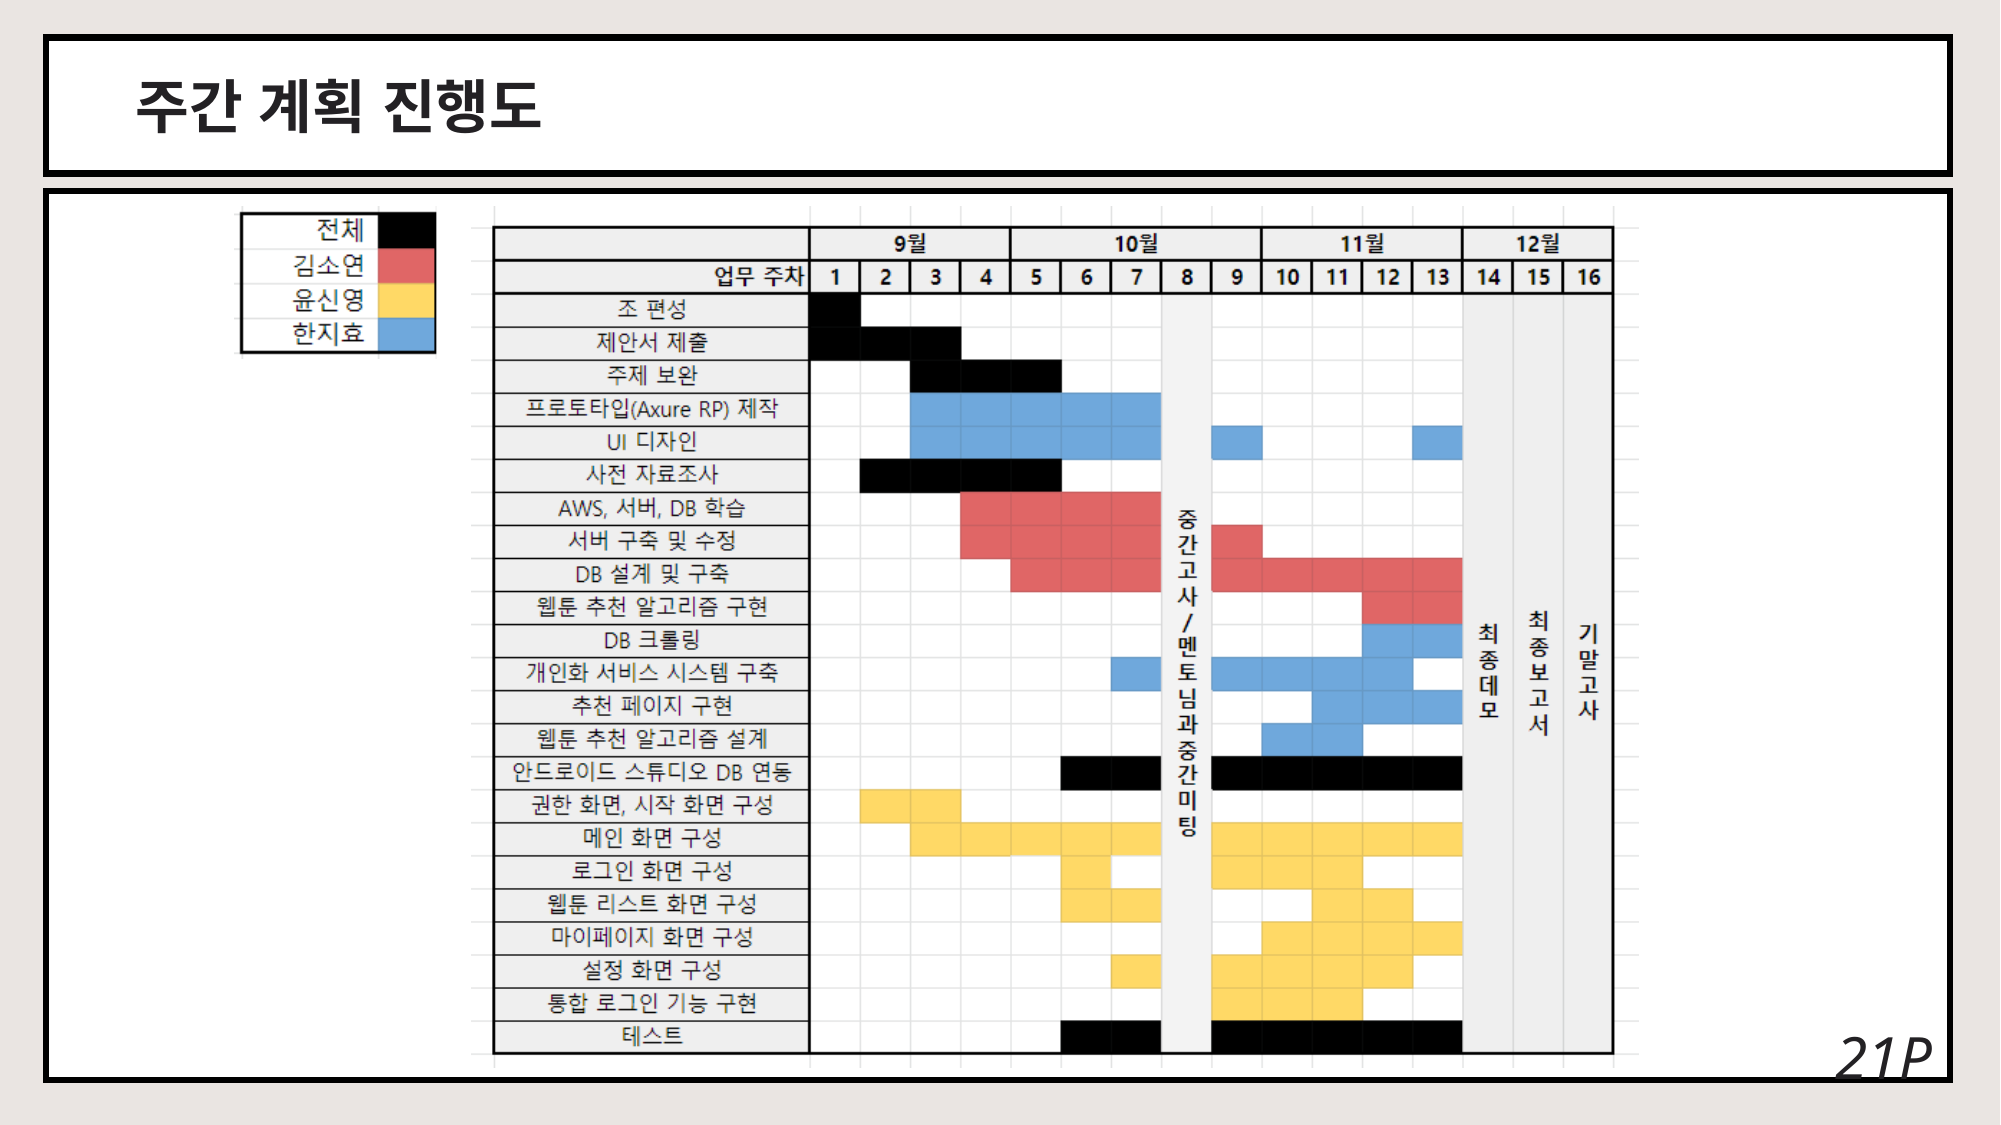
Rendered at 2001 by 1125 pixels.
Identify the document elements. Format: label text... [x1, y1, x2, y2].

text_box 21P [1799, 1013, 1967, 1125]
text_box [234, 206, 437, 359]
text_box [1915, 190, 1951, 197]
text_box 주간 계획 진행도 [45, 36, 1951, 175]
text_box [1884, 187, 1915, 197]
picture [471, 206, 1639, 1068]
text_box [0, 197, 2000, 393]
text_box [45, 190, 1884, 197]
text_box [45, 393, 1951, 1081]
